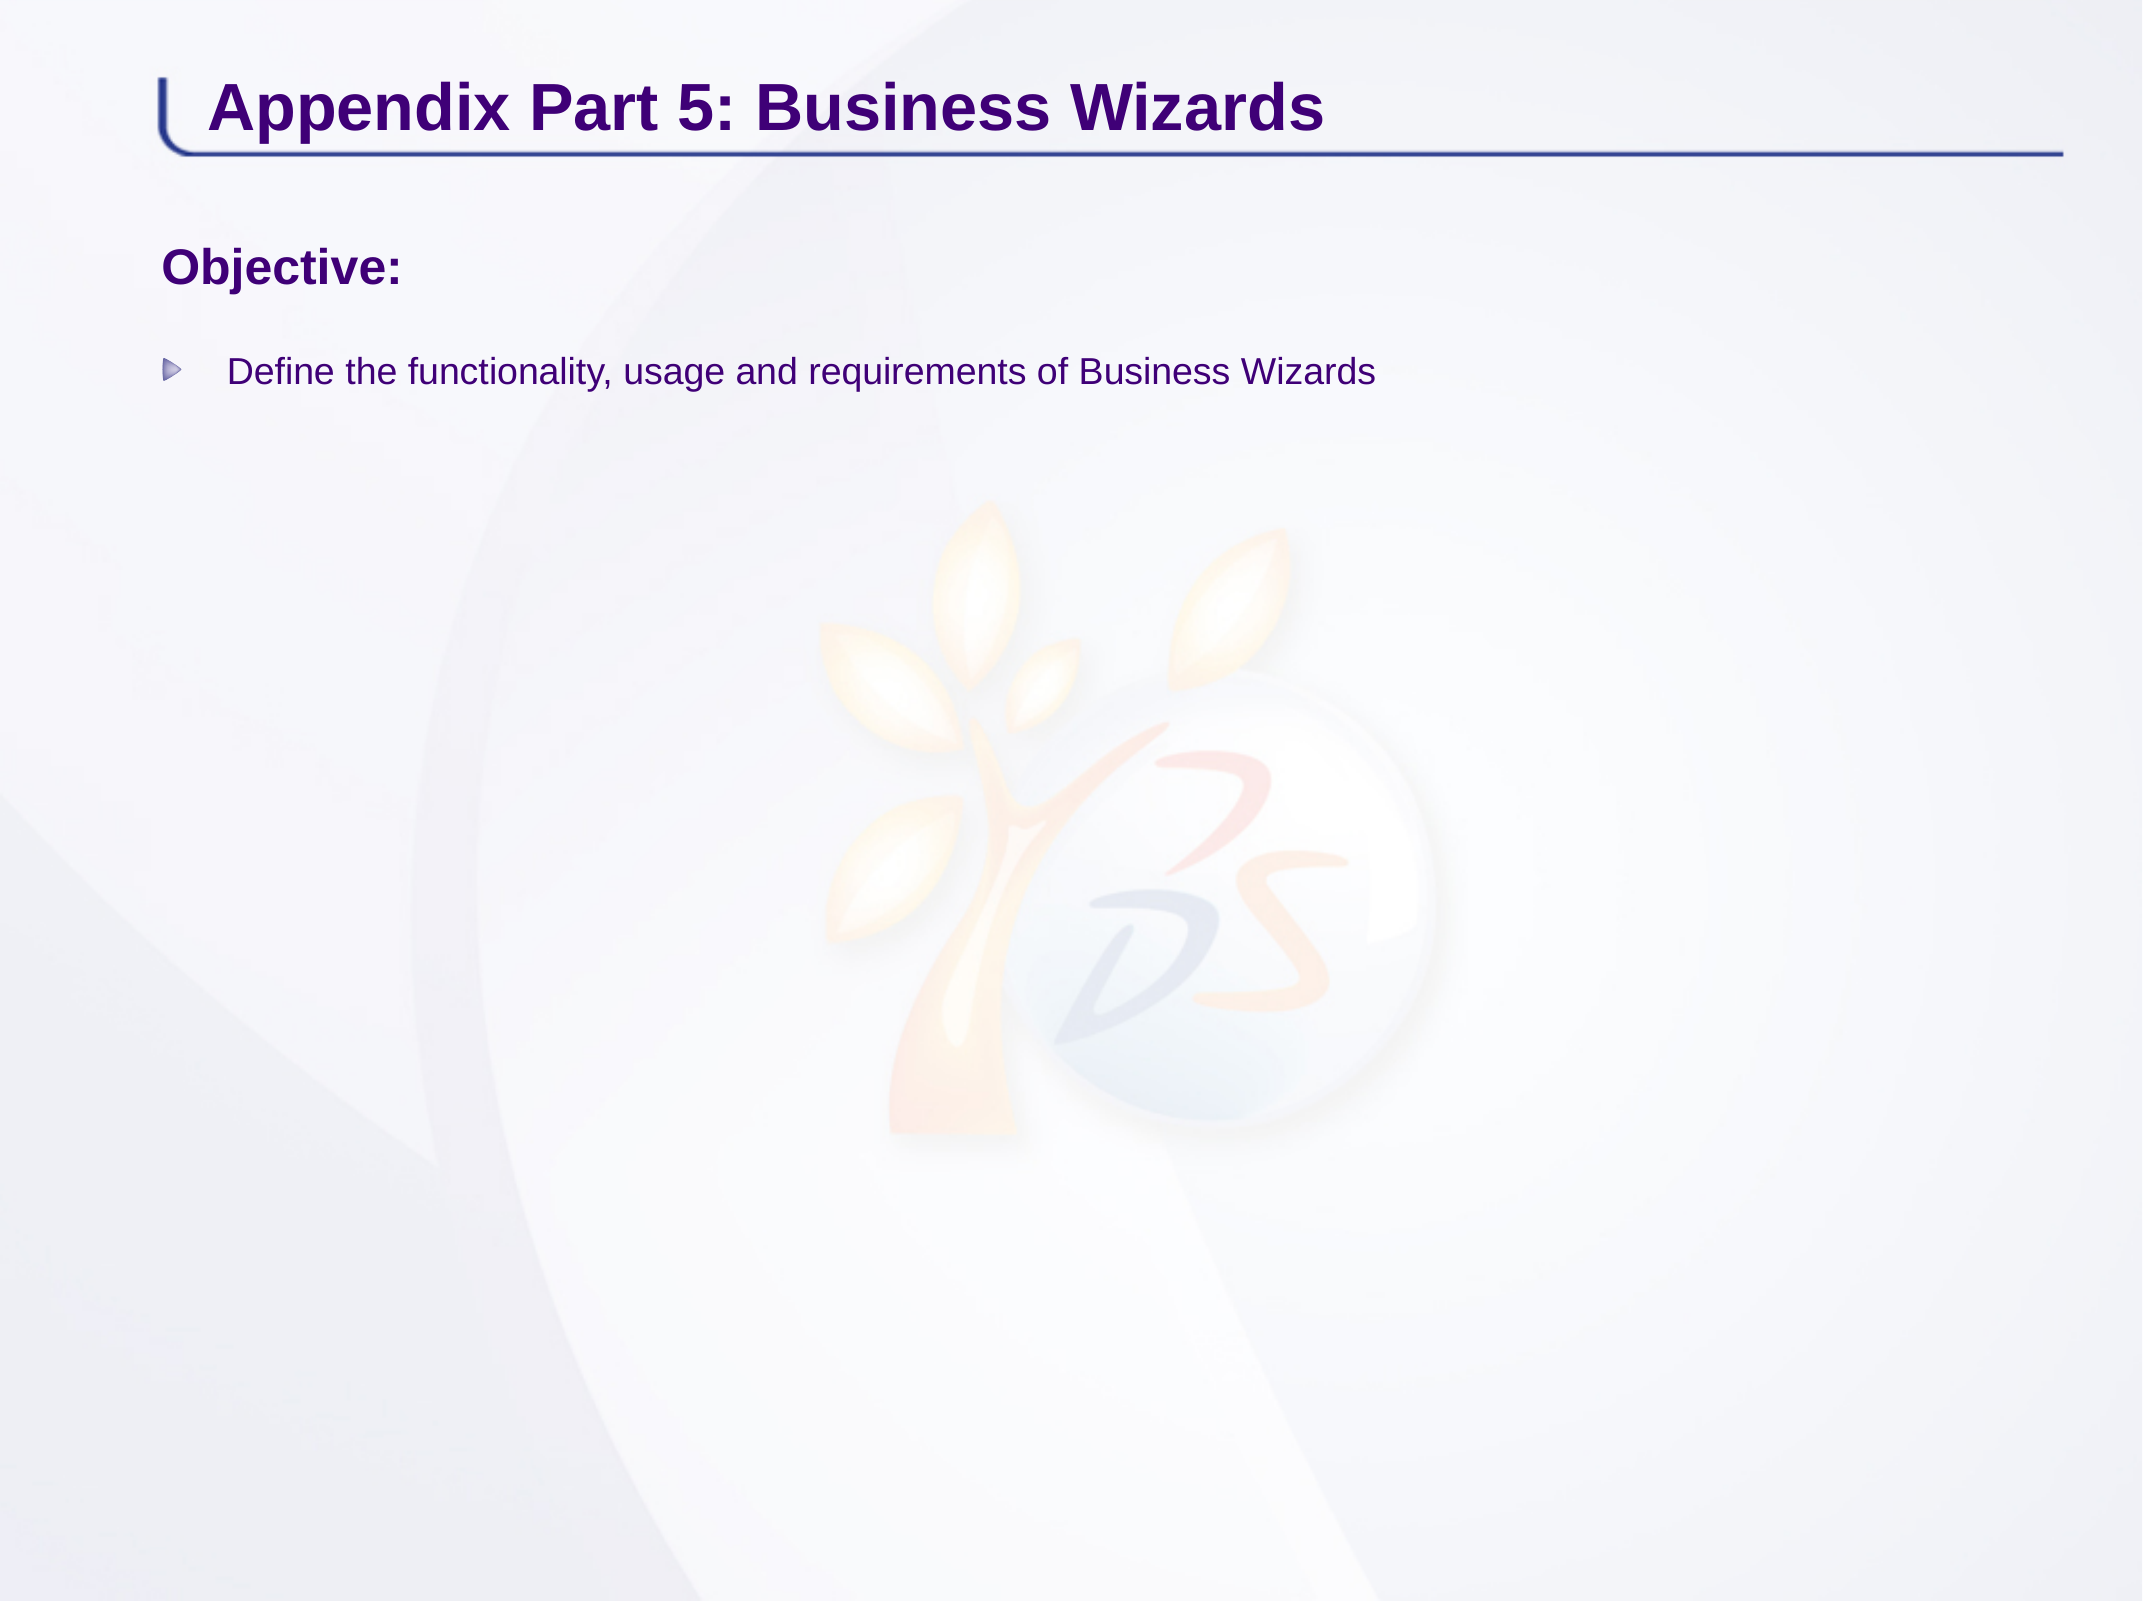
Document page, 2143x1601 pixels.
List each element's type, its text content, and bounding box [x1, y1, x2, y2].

text_box Objective: [161, 227, 2060, 304]
title Appendix Part 5: Business Wizards [192, 56, 2112, 133]
picture [0, 0, 2143, 1601]
text_box Define the functionality, usage and requirements of Business Wizards [161, 347, 2049, 447]
